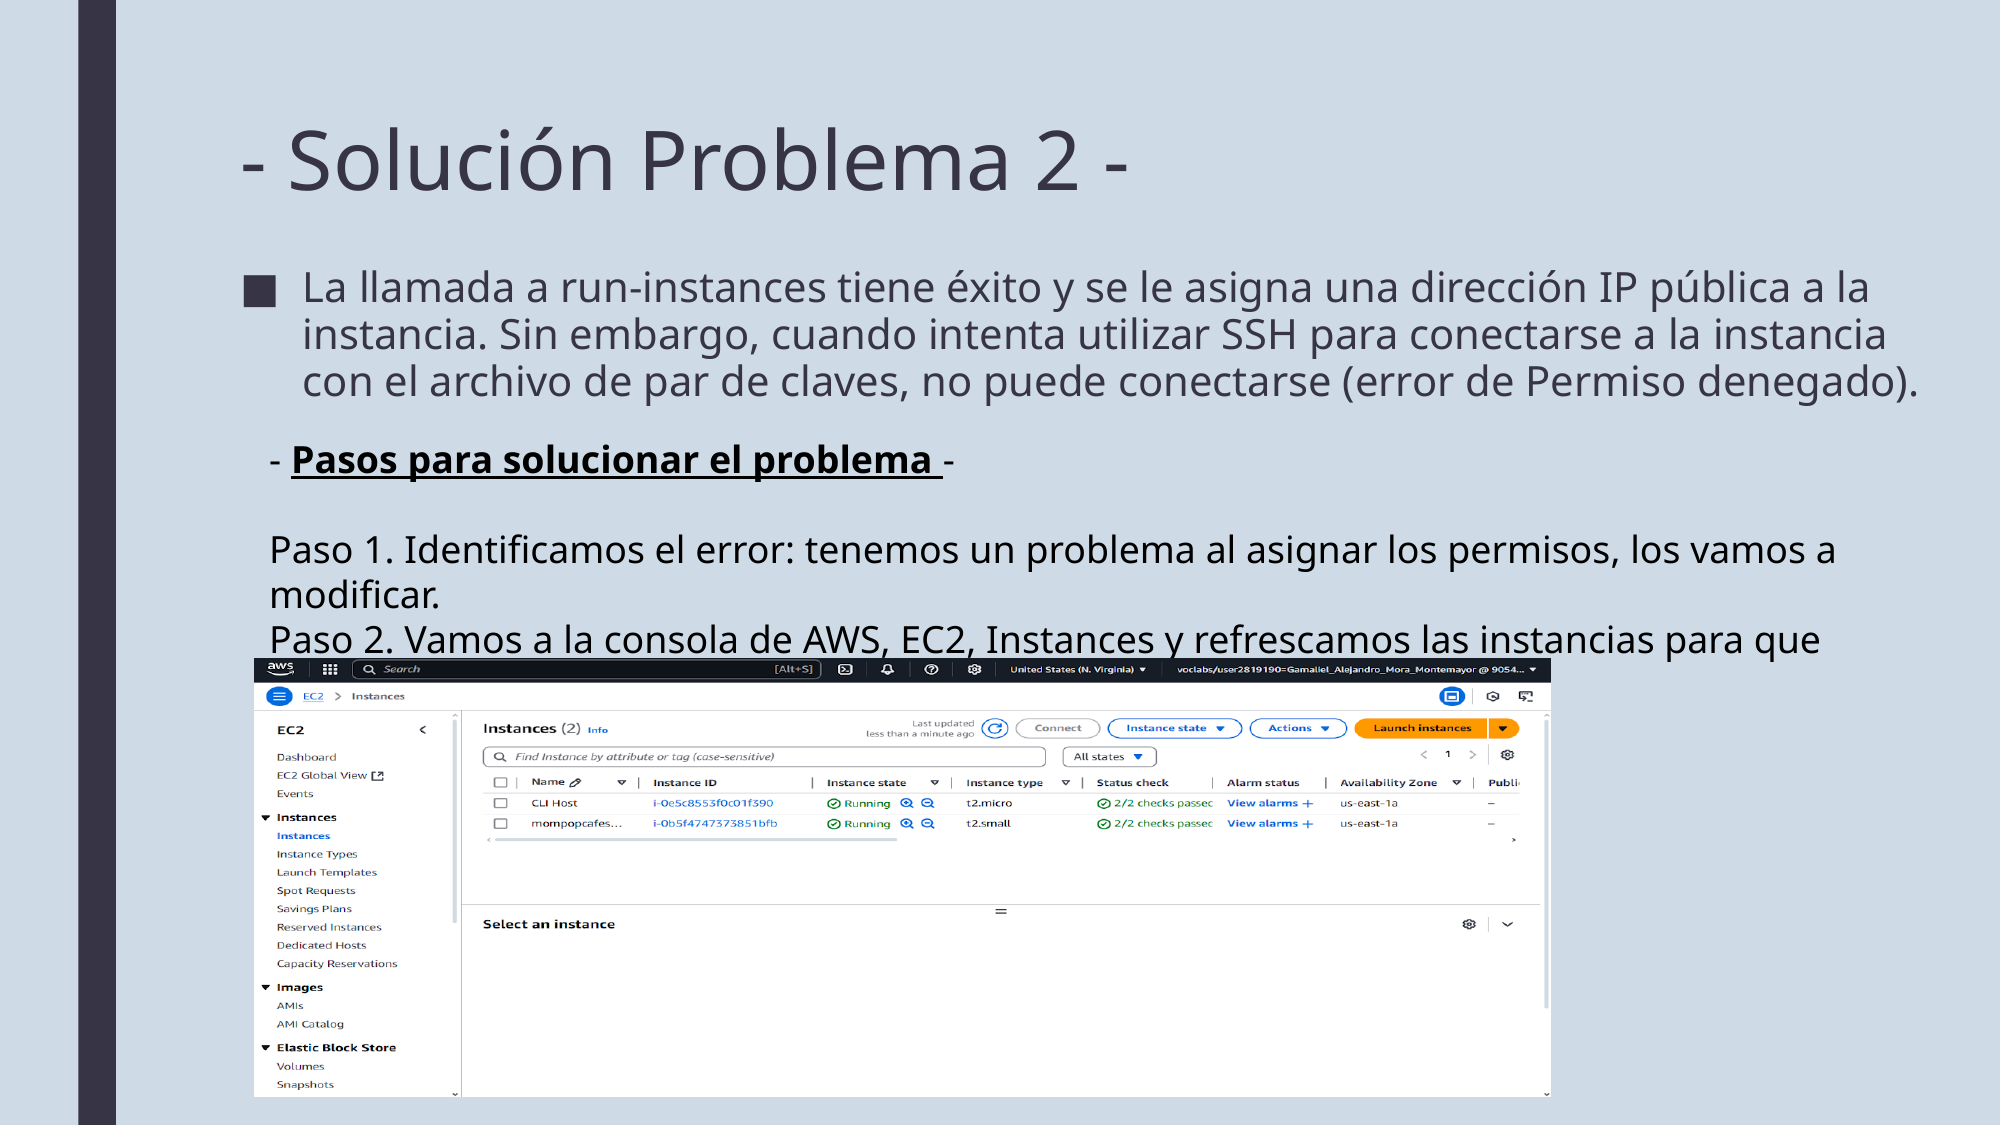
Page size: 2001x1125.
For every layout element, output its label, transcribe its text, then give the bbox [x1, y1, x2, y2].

title - Solución Problema 2 - [225, 112, 1160, 225]
text_box - Pasos para solucionar el problema - Paso 1. Identificamos el error: tenemos un problema al asignar los permisos, los vamos a modificar. Paso 2. Vamos a la consola de AWS, EC2, Instances y refrescamos las instancias para que aparezca la de Mompopcafeserver. [254, 428, 1863, 804]
list La llamada a run-instances tiene éxito y se le asigna una dirección IP pública a la instancia. Sin embargo, cuando intenta utilizar SSH para conectarse a la instancia con el archivo de par de claves, no puede conectarse (error de Permiso denegado). [225, 257, 1956, 456]
picture [254, 658, 1551, 1097]
